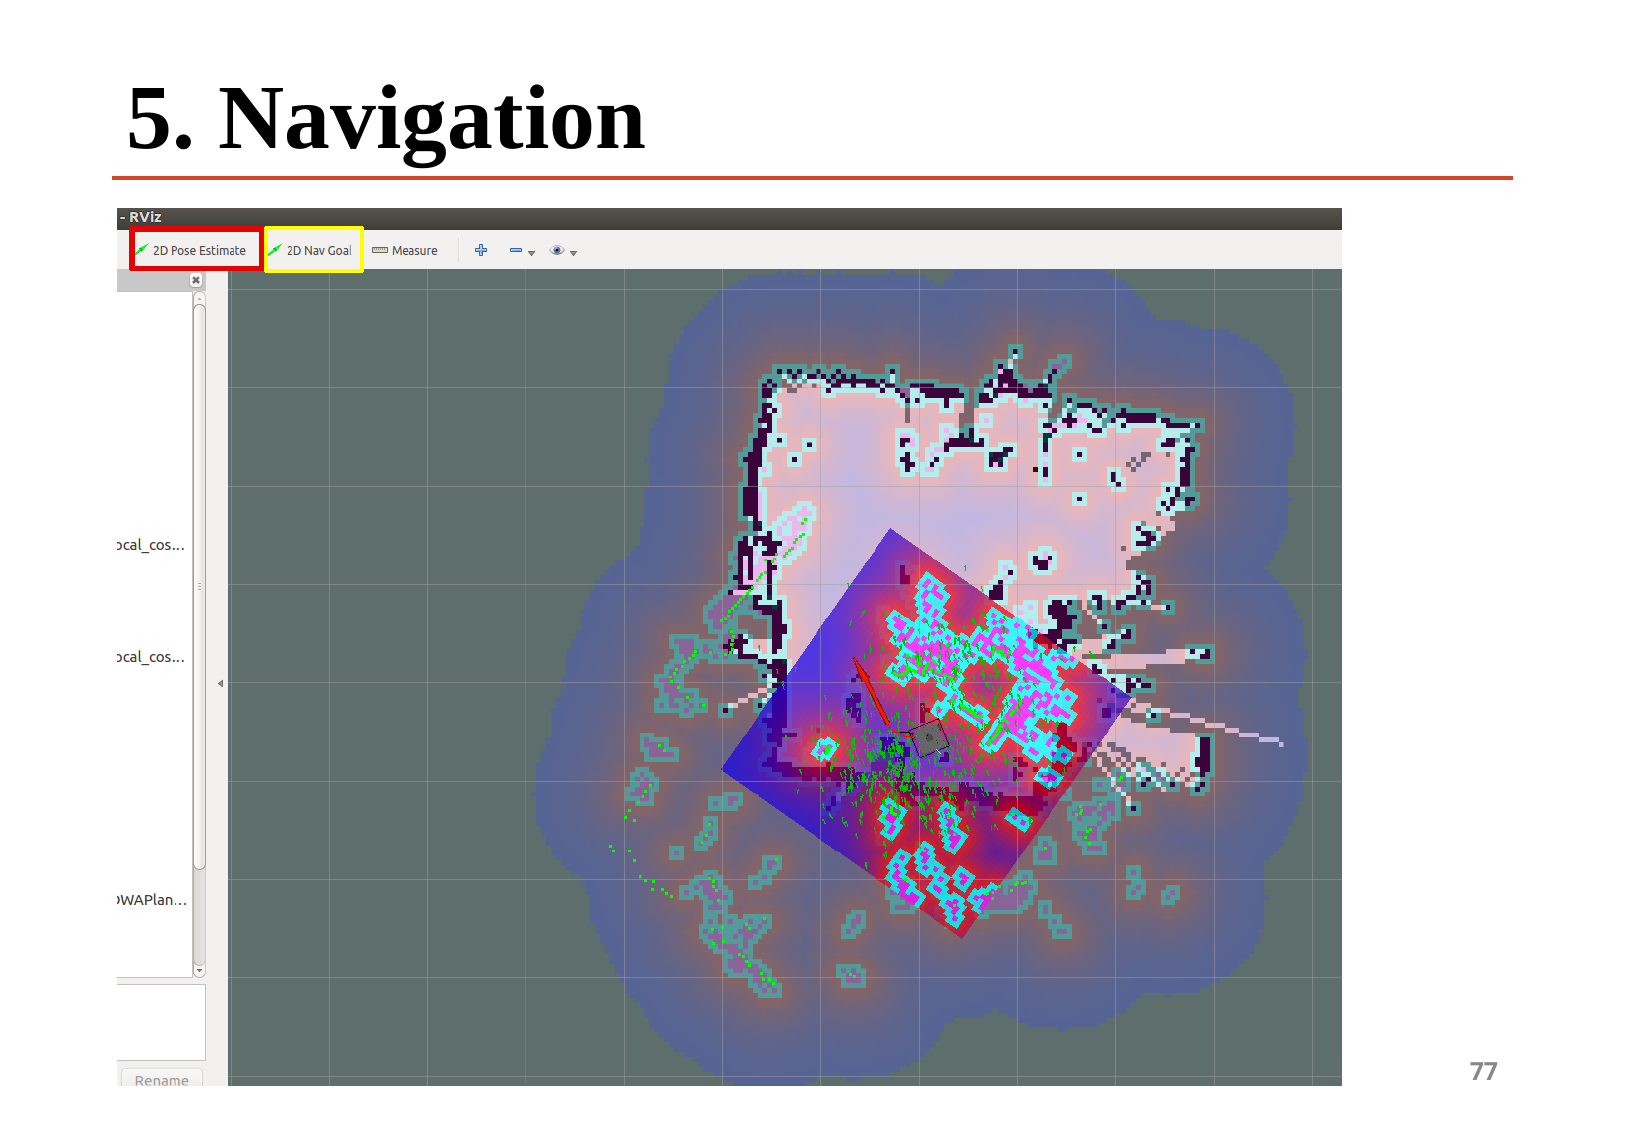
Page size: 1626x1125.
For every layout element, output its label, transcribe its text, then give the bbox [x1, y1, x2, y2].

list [116, 208, 1342, 1087]
slide_number ‹#› [1433, 1042, 1514, 1103]
title 5. Navigation [111, 59, 1514, 179]
